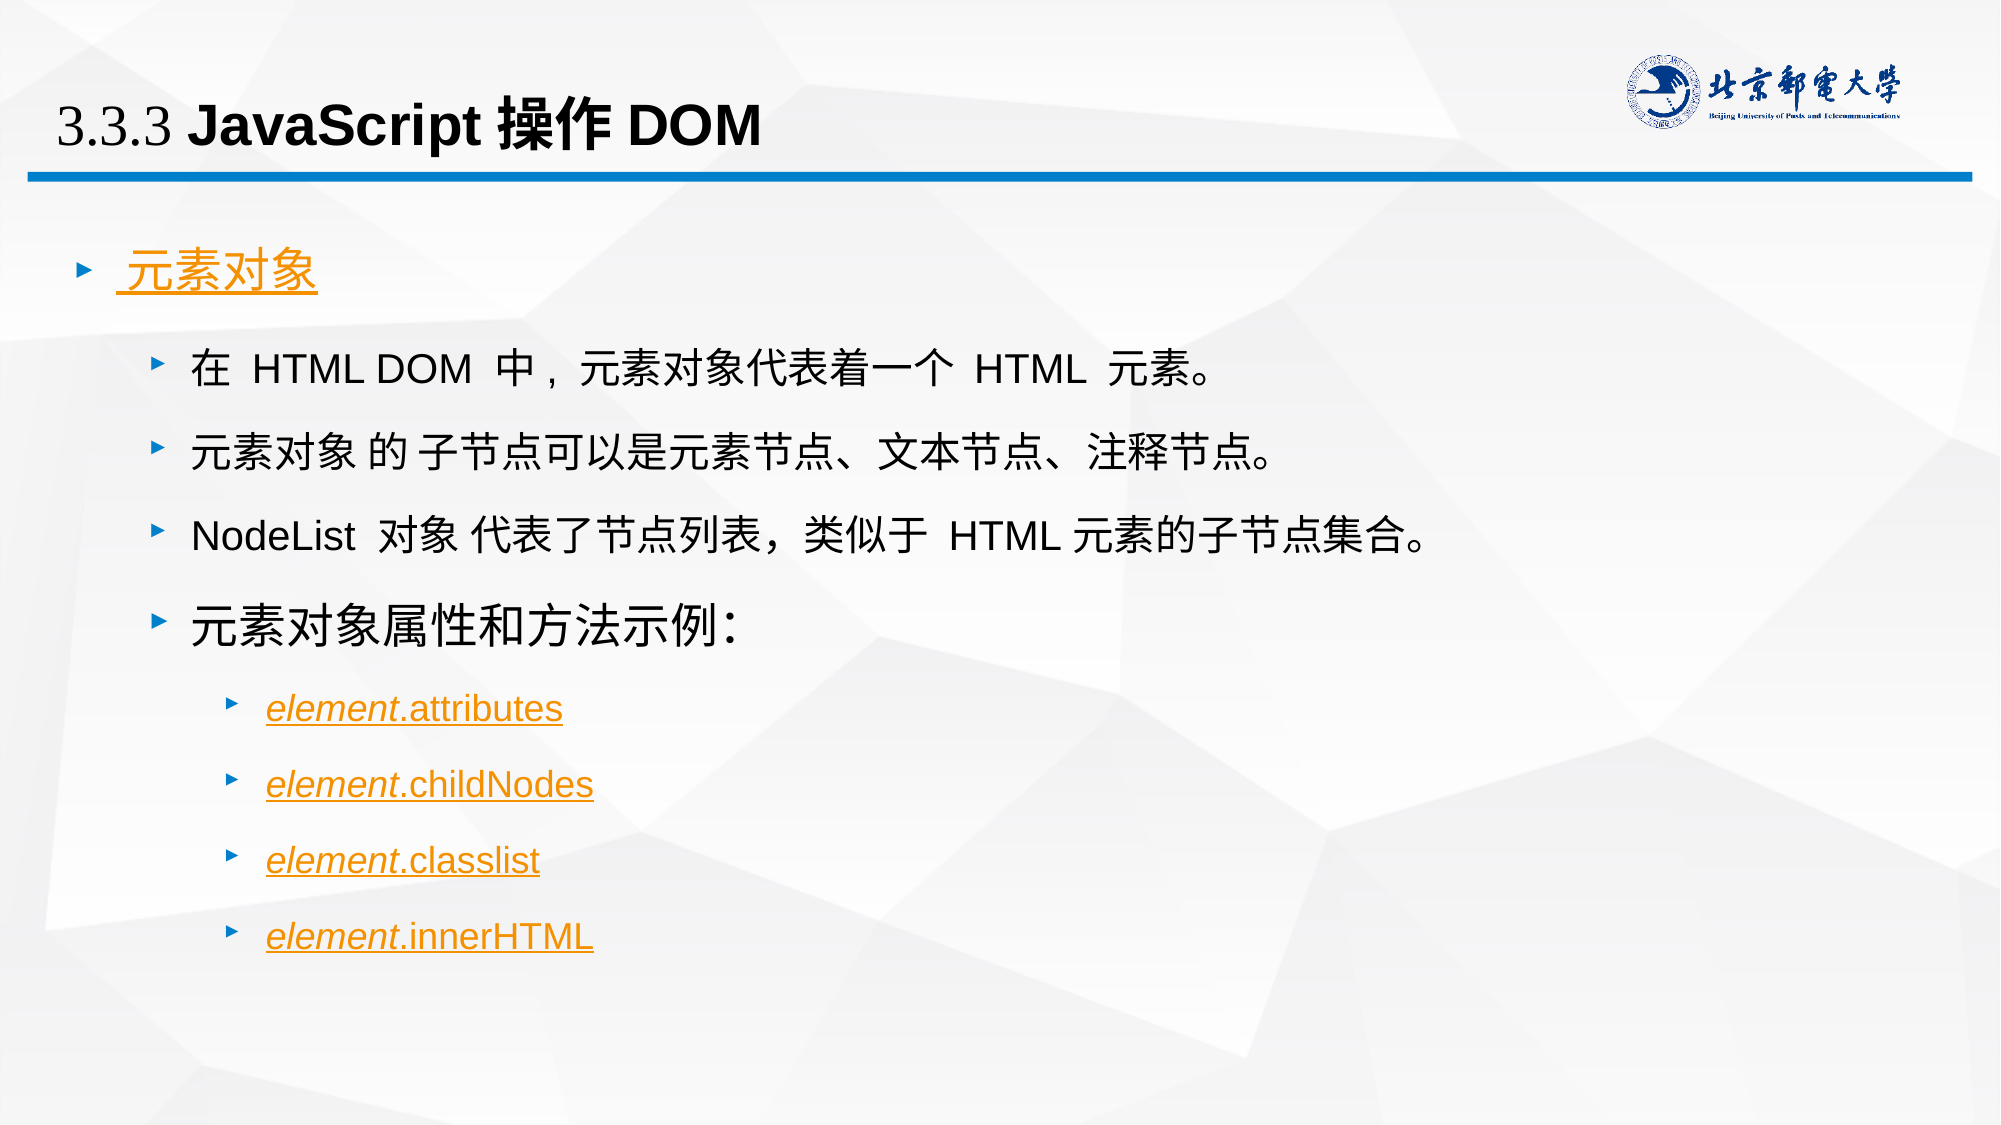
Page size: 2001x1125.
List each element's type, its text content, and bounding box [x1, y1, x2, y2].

picture [0, 0, 2000, 1125]
title 3.3.3 JavaScript操作DOM [41, 52, 1188, 197]
text_box 元素对象 在 HTML DOM 中, 元素对象代表着一个 HTML 元素。 元素对象 的 子节点可以是元素节点、文本节点、注释节点。 NodeList 对象 代表了节点列表，类似于 HTML元素的子节点集合。 元素对象属性和方法示例： element.attributes element.childNodes element.classlist element.innerHTML [41, 197, 1943, 1059]
